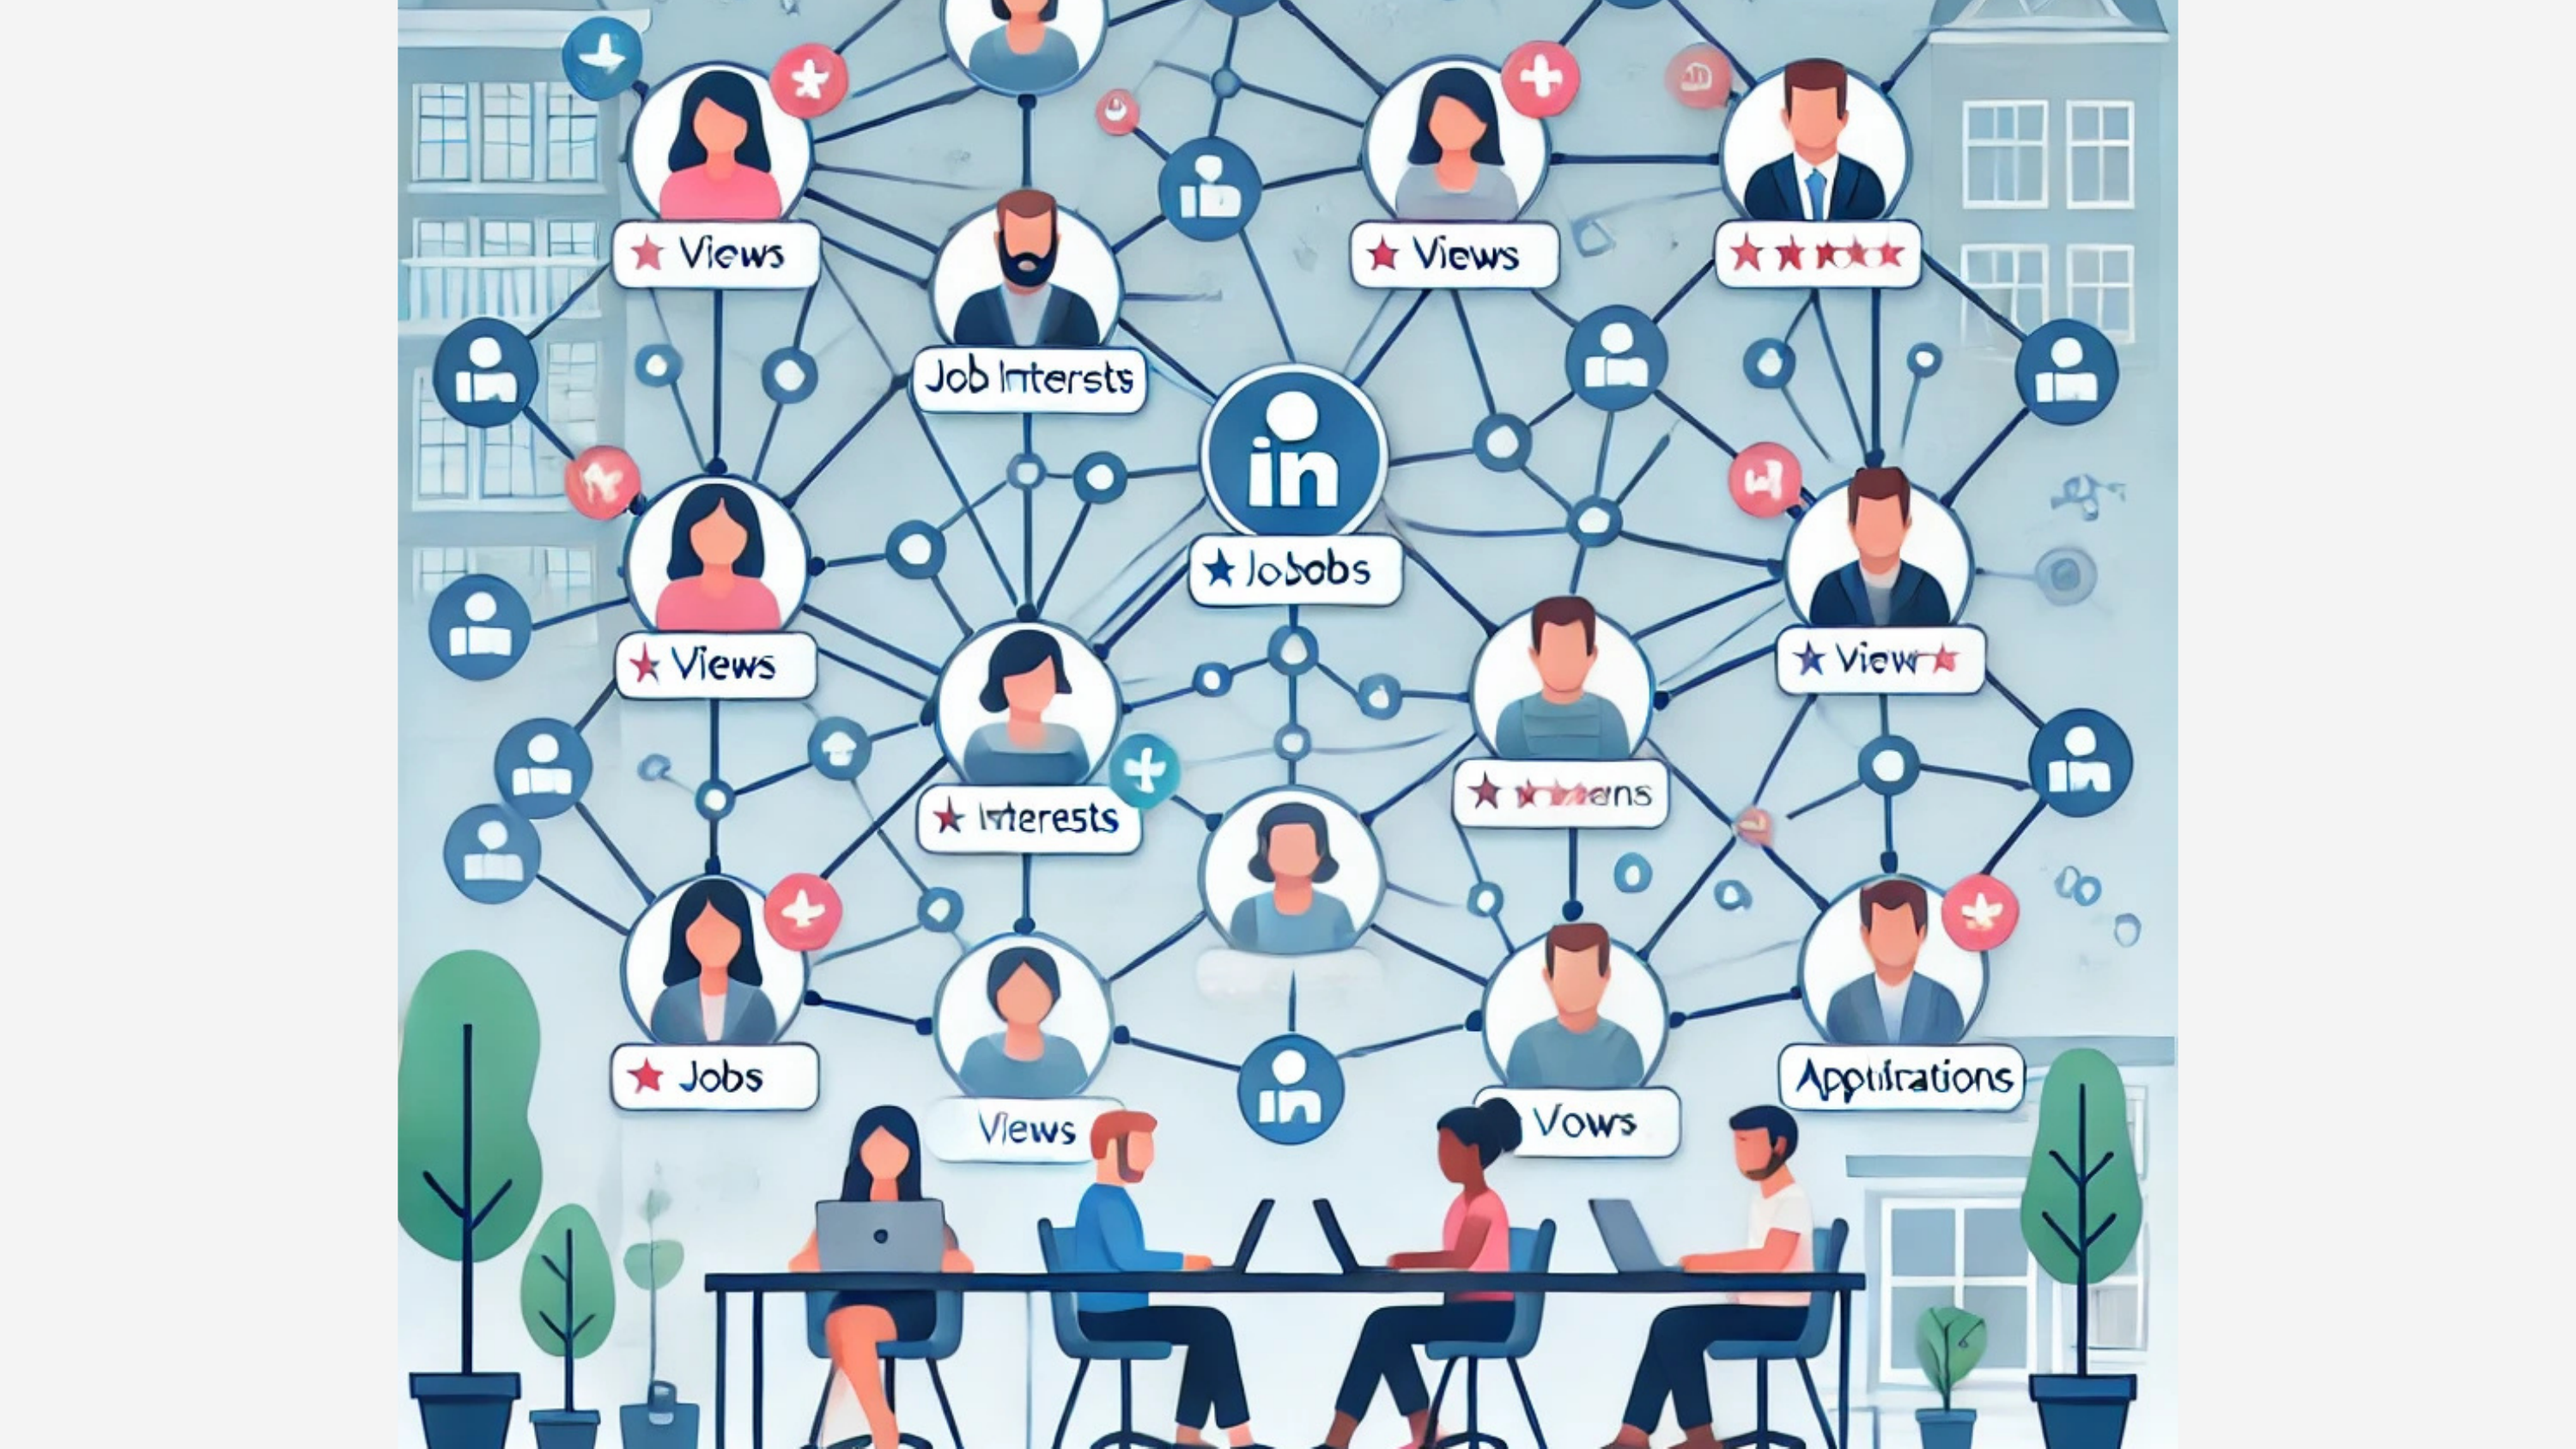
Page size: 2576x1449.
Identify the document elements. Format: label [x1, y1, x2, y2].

text_box [398, 0, 2178, 1449]
